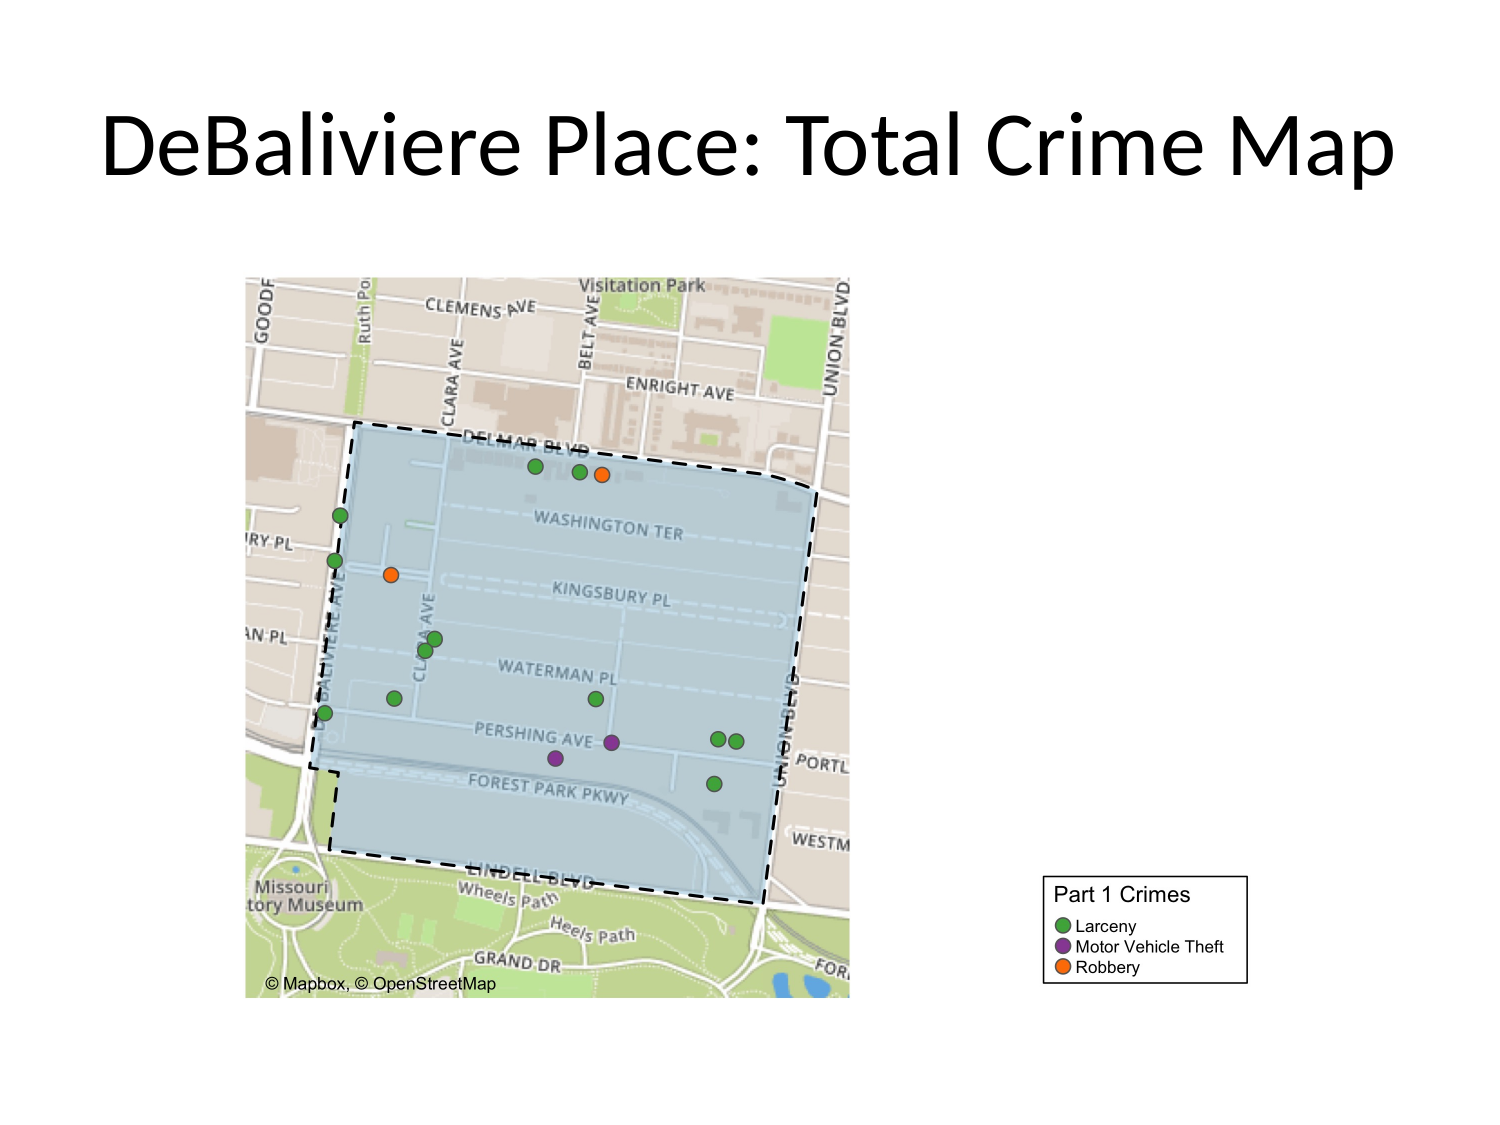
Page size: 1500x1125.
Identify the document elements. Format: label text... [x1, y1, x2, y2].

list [74, 262, 1426, 1013]
title DeBaliviere Place: Total Crime Map [75, 45, 1425, 233]
